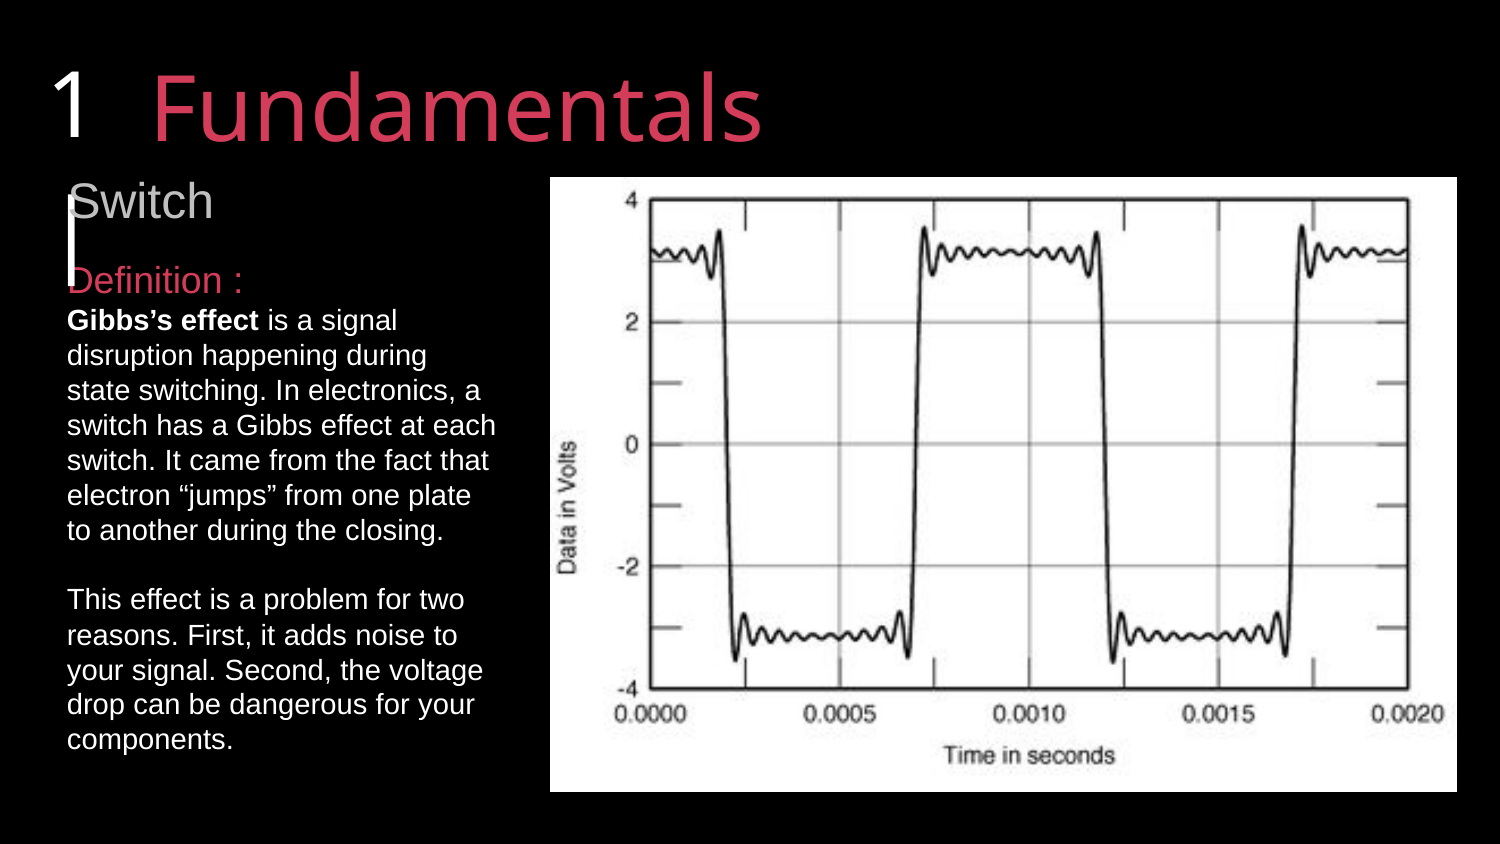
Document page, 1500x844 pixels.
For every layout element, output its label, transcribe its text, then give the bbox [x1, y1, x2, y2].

list Fundamentals [115, 18, 877, 166]
text_box Definition : Gibbs’s effect is a signal disruption happening during state switching. In electronics, a switch has a Gibbs effect at each switch. It came from the fact that electron “jumps” from one plate to another during the closing. This effect is a problem for two reasons. First, it adds noise to your signal. Second, the voltage drop can be dangerous for your components. [52, 248, 513, 844]
picture [550, 177, 1457, 792]
list 1| [12, 14, 144, 147]
text_box Switch [52, 150, 546, 248]
